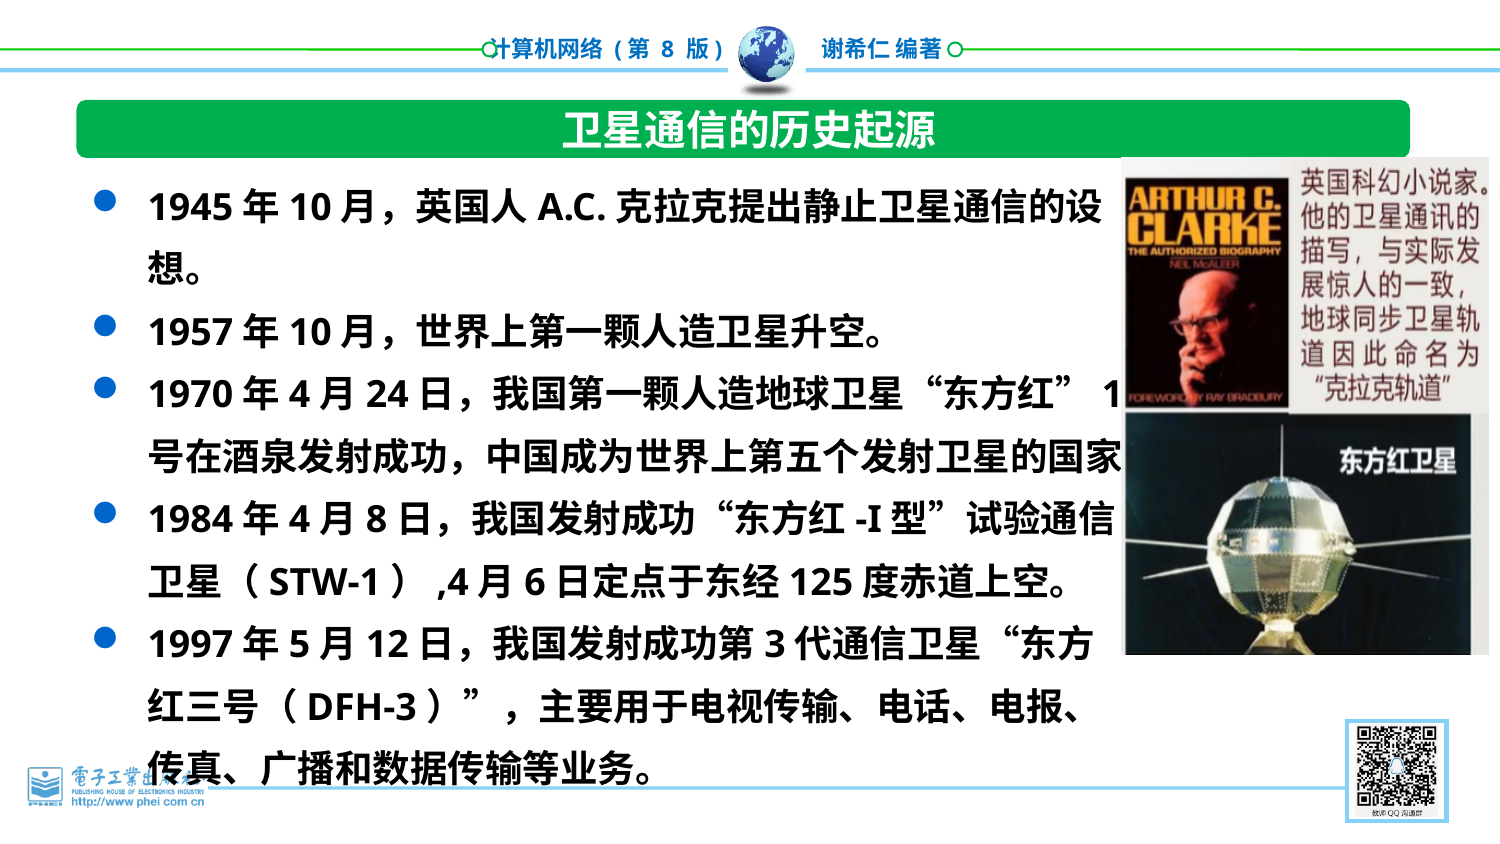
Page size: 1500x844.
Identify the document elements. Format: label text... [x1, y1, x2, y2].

picture [1121, 157, 1489, 655]
list 卫星通信的历史起源 [204, 99, 1293, 158]
picture [23, 764, 208, 809]
picture [736, 24, 796, 99]
picture [1355, 724, 1438, 817]
list 1945年10月，英国人A.C.克拉克提出静止卫星通信的设想。 1957年10月，世界上第一颗人造卫星升空。 1970年4月24日，我国第一颗人造地球卫星“东方红”1号在酒泉发射成功，中国成为世界上第五个发射卫星的国家。 1984年4月8日，我国发射成功“东方红-I型”试验通信卫星（STW-1）,4月6日定点于东经125度赤道上空。 1997年5月12日，我国发射成功第3代通信卫星“东方红三号（DFH-3）”，主要用于电视传输、电话、电报、传真、广播和数据传输等业务。 [76, 158, 1140, 712]
